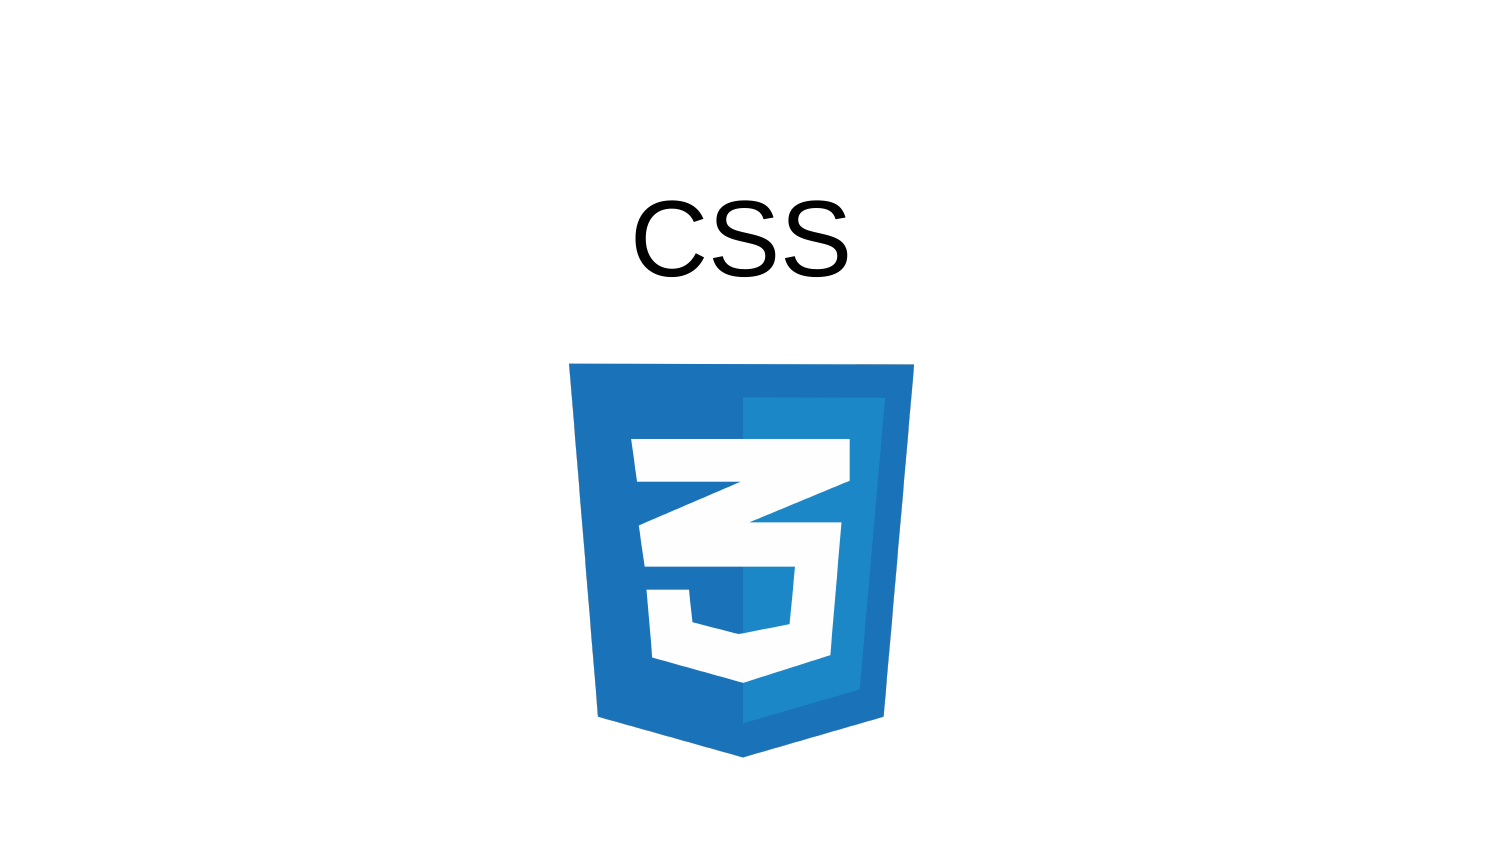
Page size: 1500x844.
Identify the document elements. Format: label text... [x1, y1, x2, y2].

title СSS [42, 146, 1441, 313]
picture [569, 363, 914, 759]
